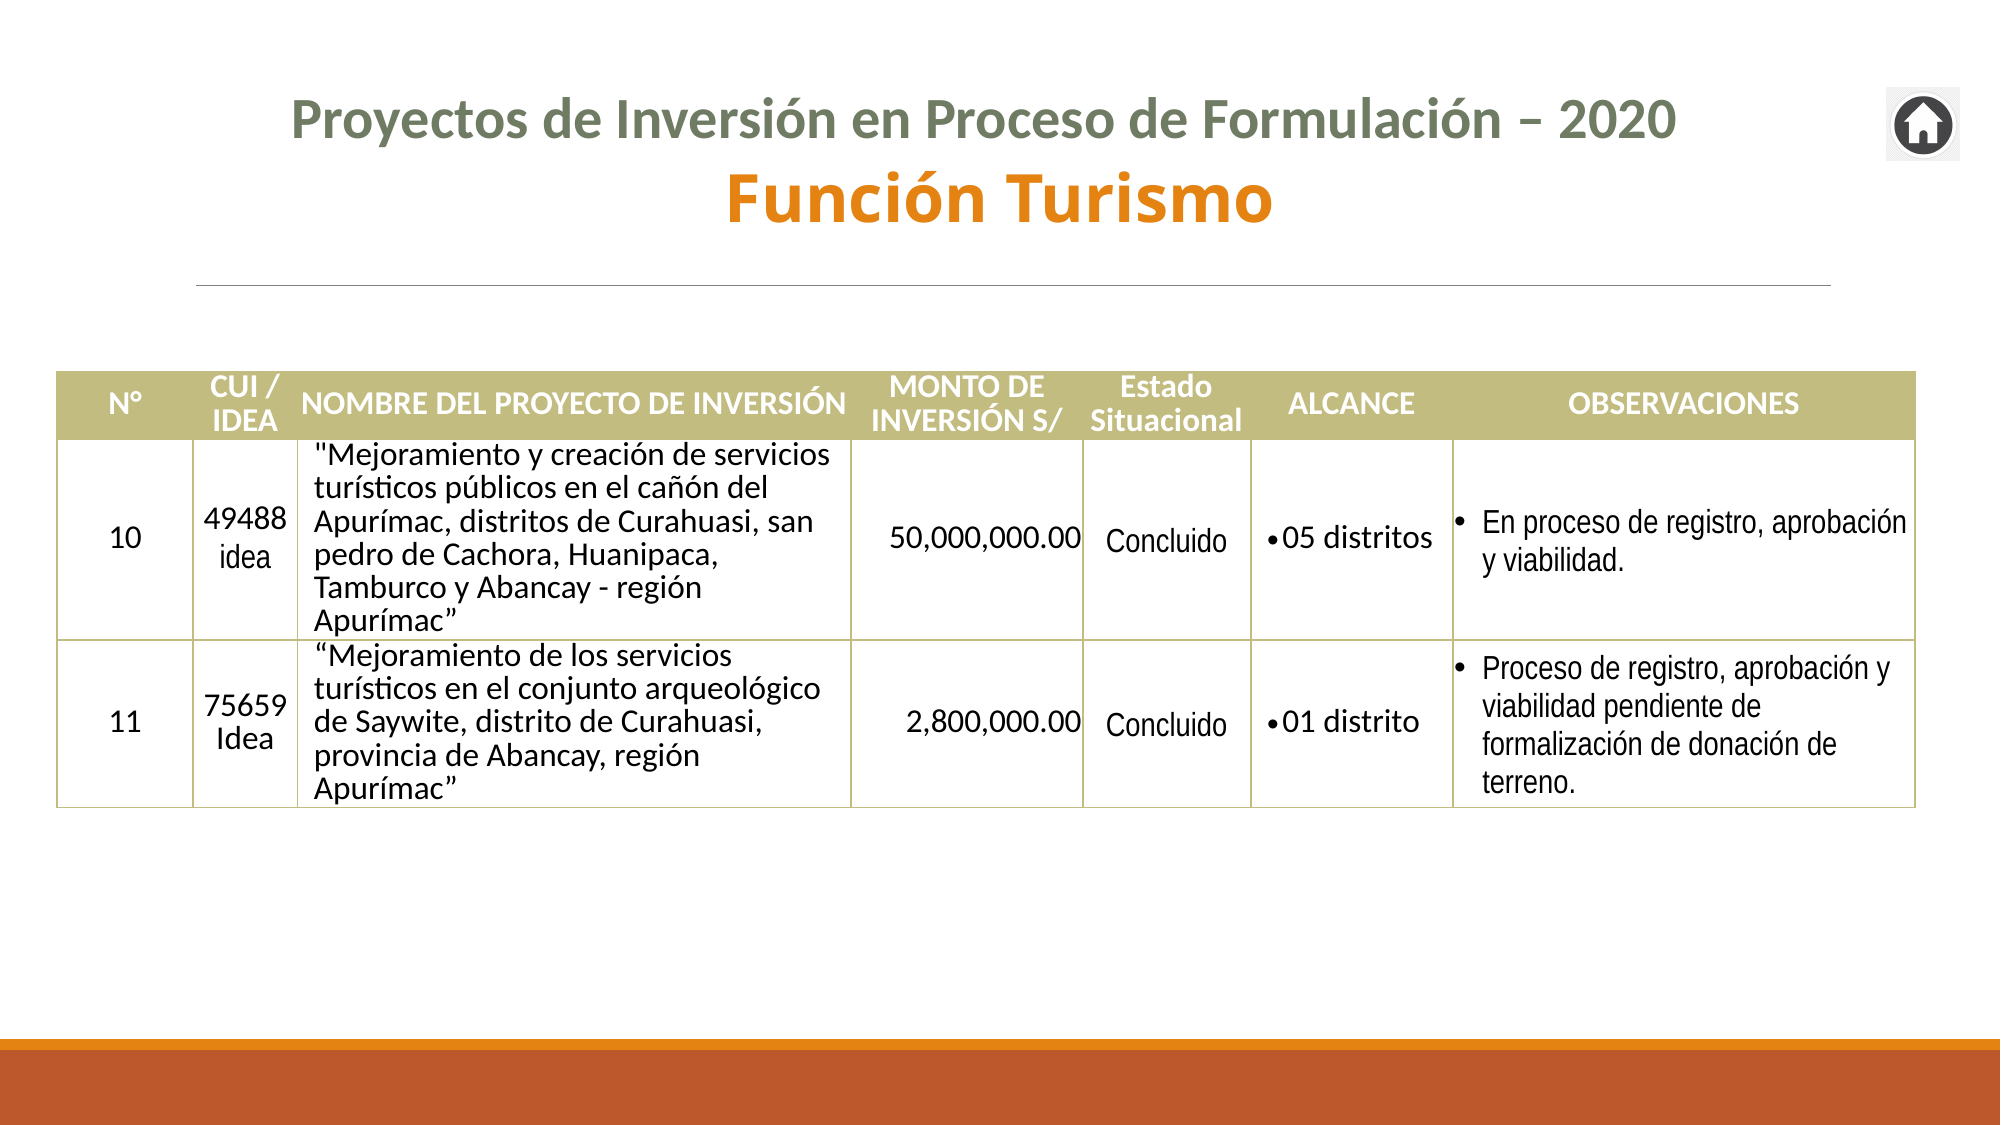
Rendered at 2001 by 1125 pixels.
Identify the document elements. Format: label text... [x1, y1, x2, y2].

picture [1885, 87, 1961, 162]
table_cell En proceso de registro, aprobación y viabilidad. [1454, 440, 1914, 639]
text_box Proyectos de Inversión en Proceso de Formulación – 2020 [53, 51, 1916, 150]
table_header NOMBRE DEL PROYECTO DE INVERSIÓN [298, 373, 850, 439]
table_cell 49488 idea [194, 440, 297, 639]
table_header MONTO DE INVERSIÓN S/ [852, 373, 1082, 439]
text_box Función Turismo [684, 137, 1316, 236]
table_header Estado Situacional [1084, 373, 1250, 439]
table_cell 05 distritos [1252, 440, 1452, 639]
table_header N° [58, 373, 192, 439]
table_header ALCANCE [1252, 373, 1452, 439]
table_cell 11 [58, 641, 192, 807]
table_cell 10 [58, 440, 192, 639]
table_header CUI / IDEA [194, 373, 297, 439]
table_cell Proceso de registro, aprobación y viabilidad pendiente de formalización de donación de terreno. [1454, 641, 1914, 807]
table_cell “Mejoramiento de los servicios turísticos en el conjunto arqueológico de Saywite, distrito de Curahuasi, provincia de Abancay, región Apurímac” [298, 641, 850, 807]
table_cell "Mejoramiento y creación de servicios turísticos públicos en el cañón del Apurímac, distritos de Curahuasi, san pedro de Cachora, Huanipaca, Tamburco y Abancay - región Apurímac” [298, 440, 850, 639]
table_cell 2,800,000.00 [852, 641, 1082, 807]
table_header OBSERVACIONES [1454, 373, 1914, 439]
table_cell Concluido [1084, 440, 1250, 639]
table_cell 01 distrito [1252, 641, 1452, 807]
table_cell 75659 Idea [194, 641, 297, 807]
table_cell 50,000,000.00 [852, 440, 1082, 639]
table_cell Concluido [1084, 641, 1250, 807]
